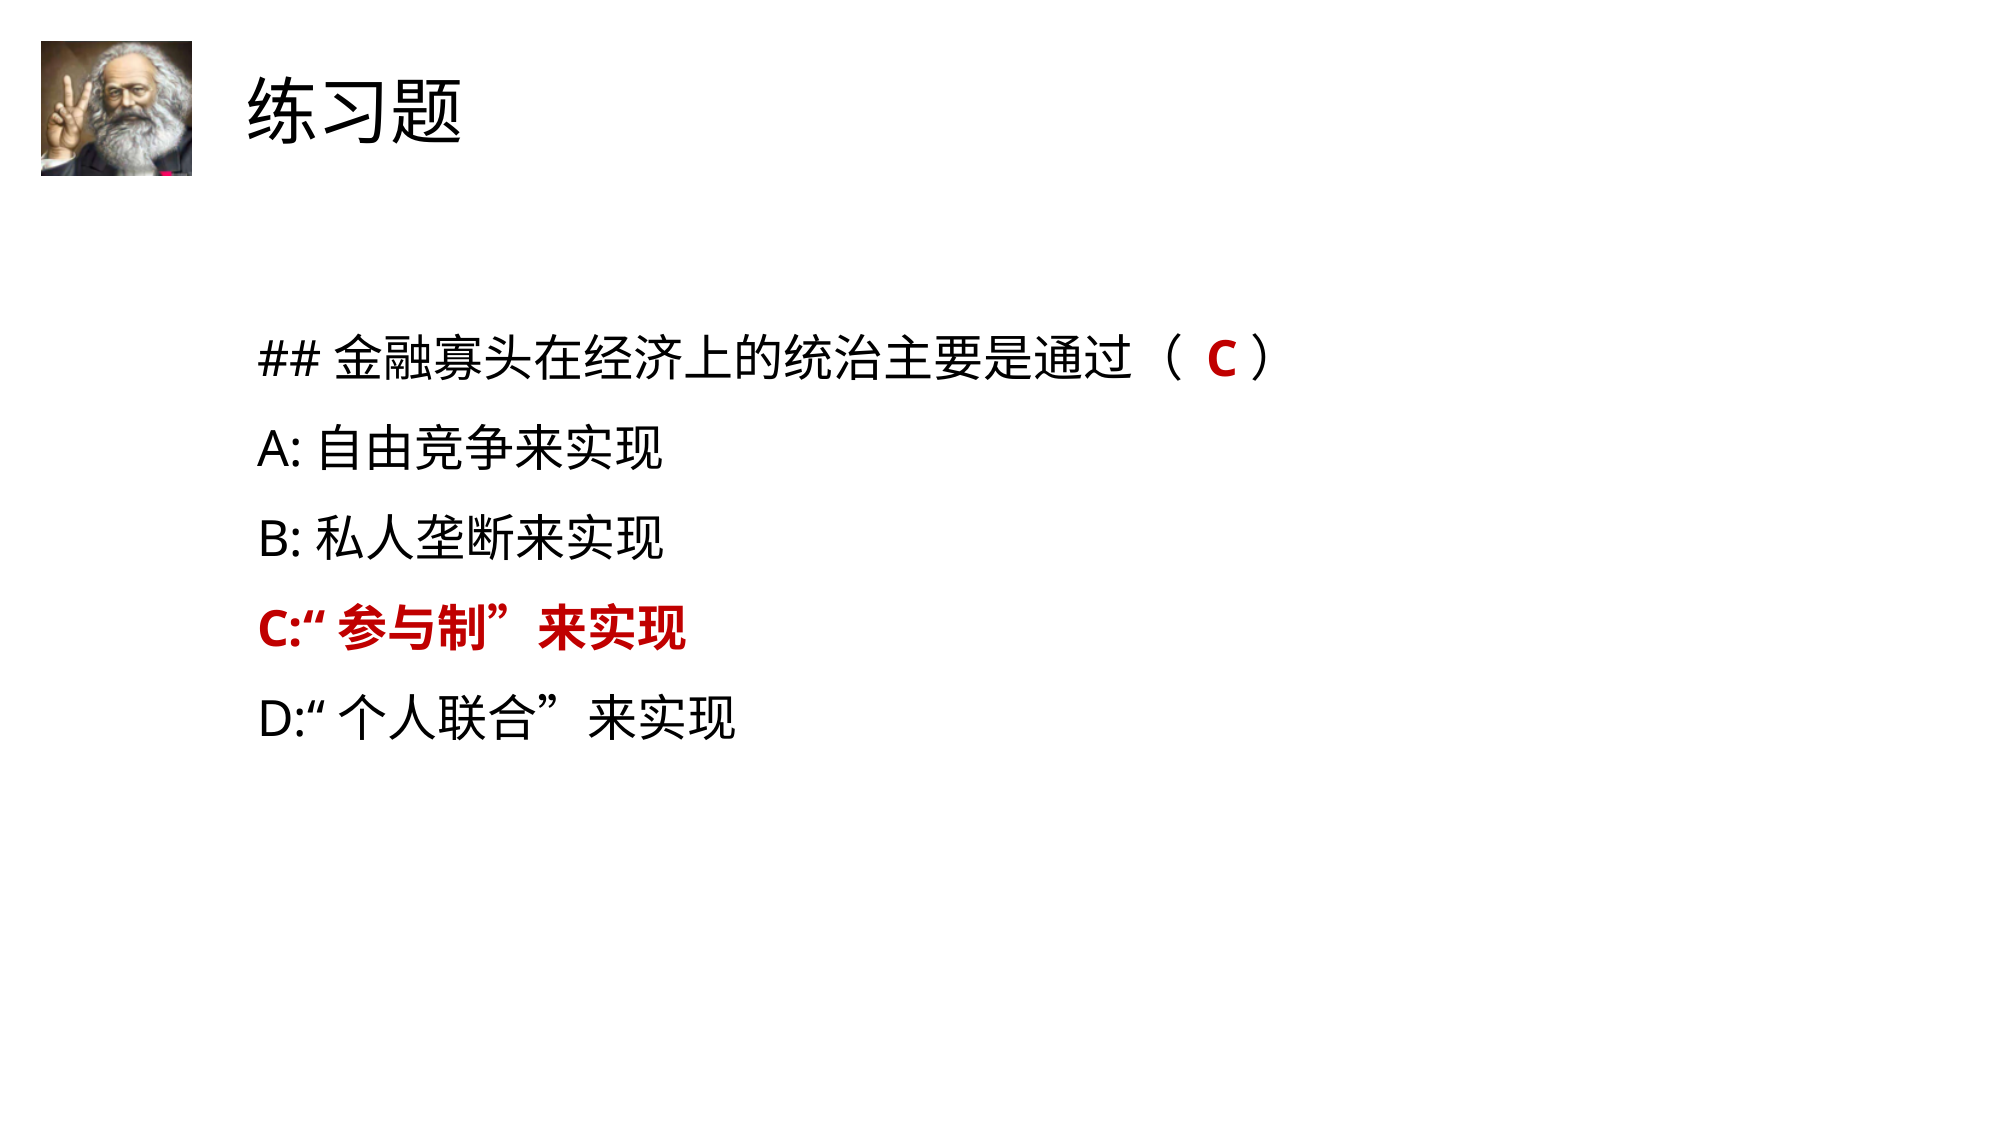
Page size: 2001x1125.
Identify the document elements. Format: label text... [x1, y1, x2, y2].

picture [41, 41, 192, 176]
text_box ##金融寡头在经济上的统治主要是通过（ C） A:自由竞争来实现 B:私人垄断来实现 C:“参与制”来实现 D:“个人联合”来实现 [242, 289, 1897, 755]
